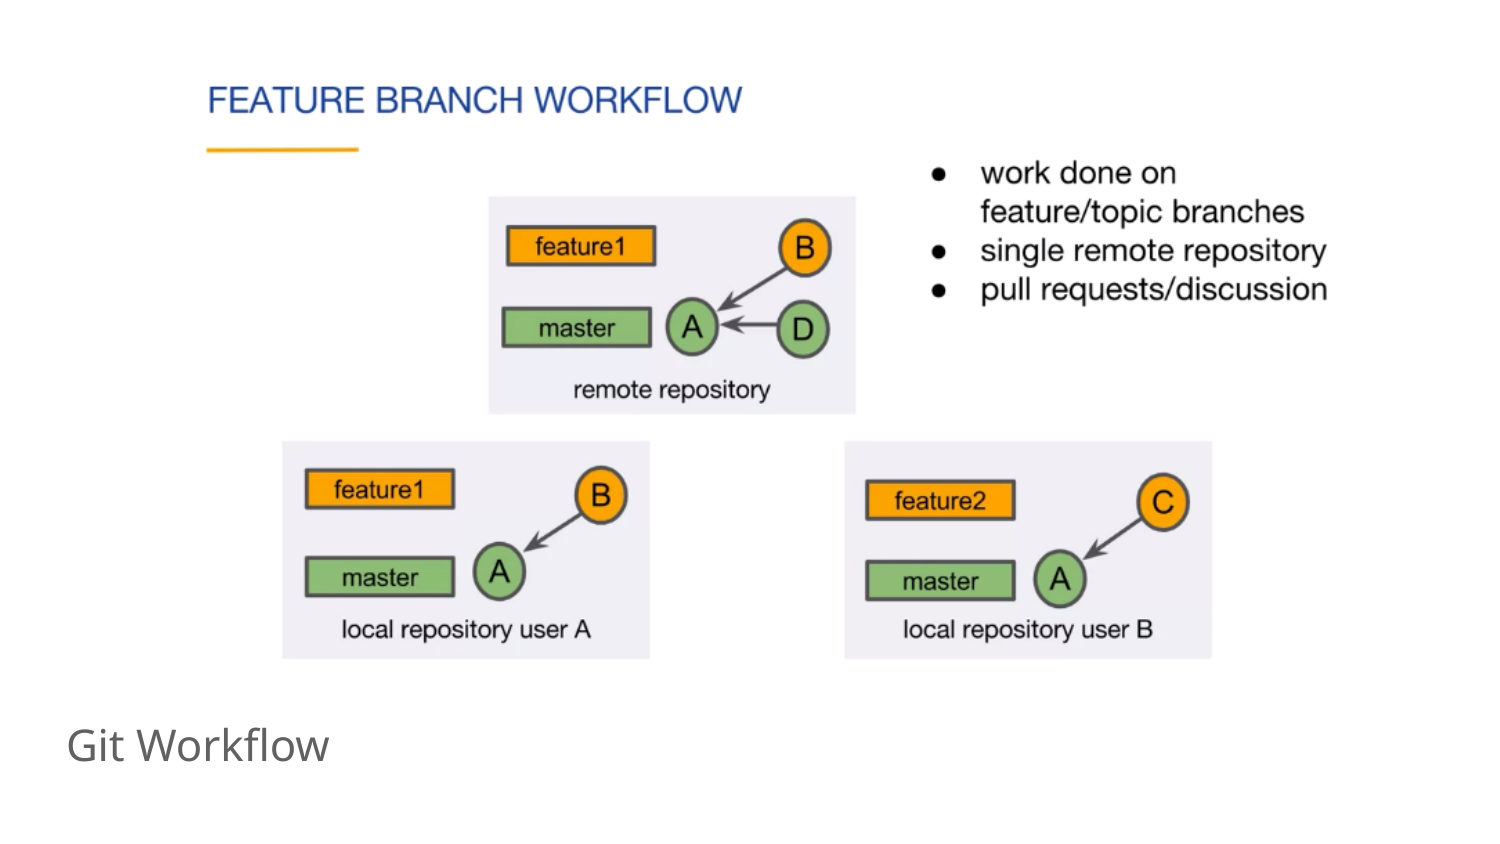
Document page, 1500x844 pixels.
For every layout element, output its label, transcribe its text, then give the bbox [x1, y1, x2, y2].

list Git Workflow [51, 695, 1036, 794]
picture [182, 62, 1381, 708]
